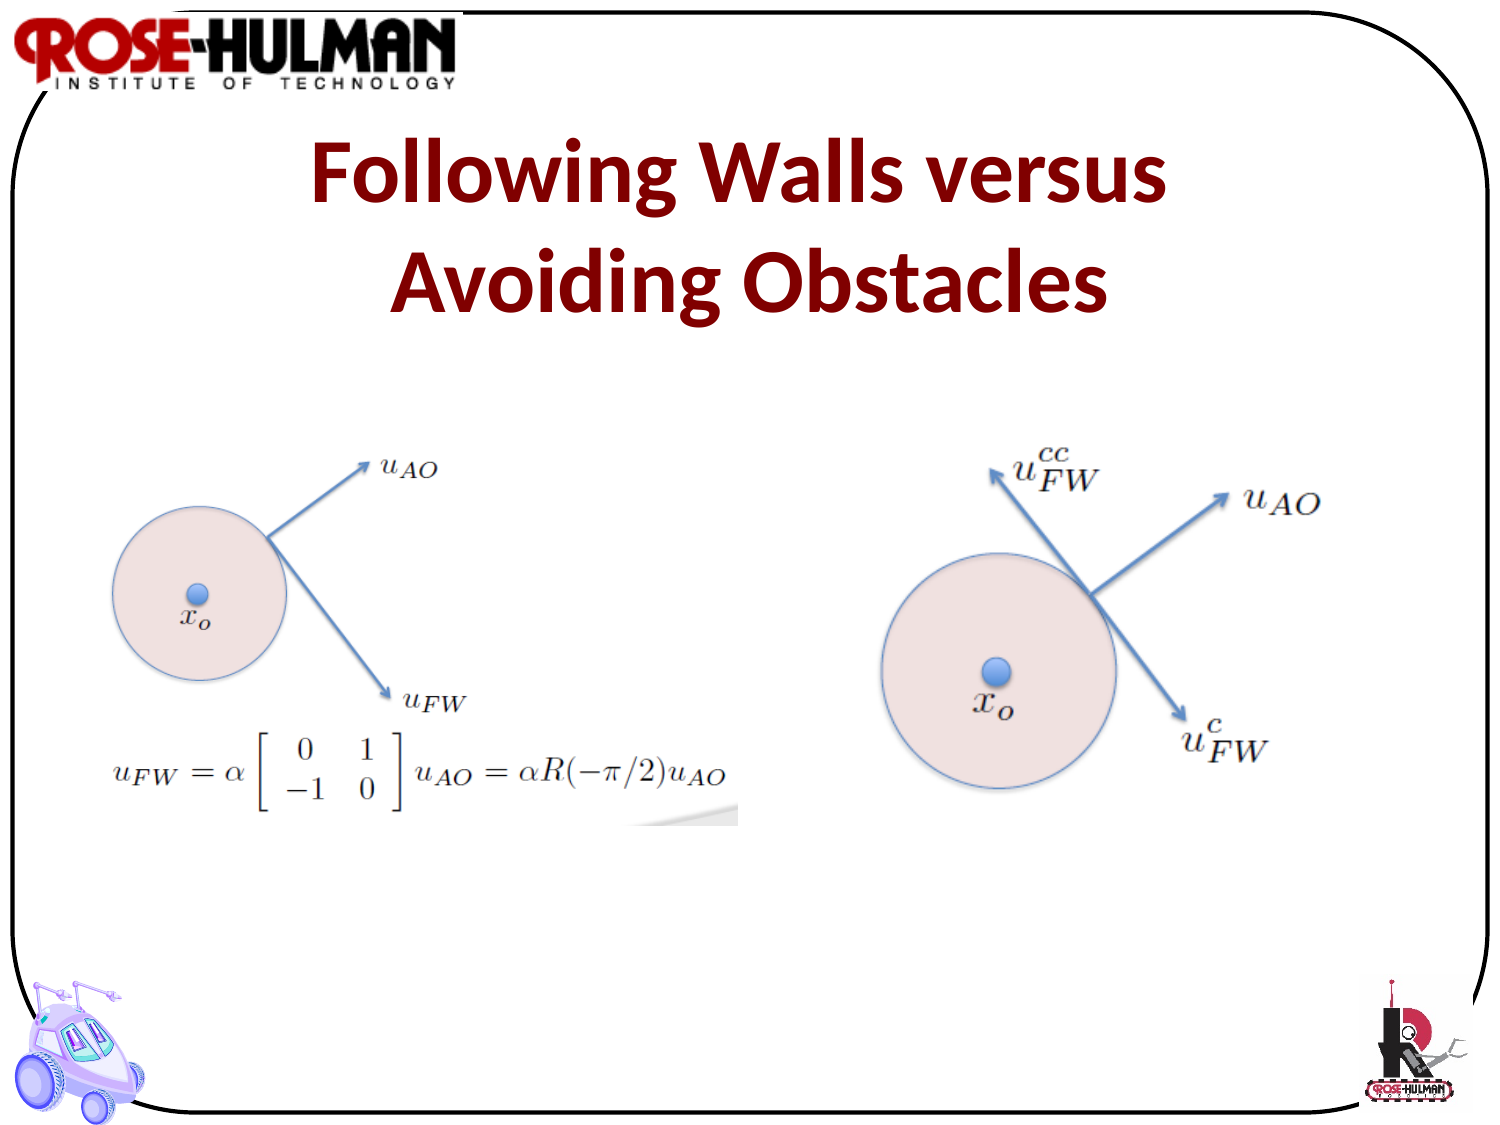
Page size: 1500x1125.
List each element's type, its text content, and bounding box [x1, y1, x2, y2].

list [785, 418, 1402, 849]
title Following Walls versus Avoiding Obstacles [75, 75, 1425, 368]
picture [10, 12, 463, 91]
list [74, 441, 738, 827]
picture [1359, 974, 1473, 1113]
